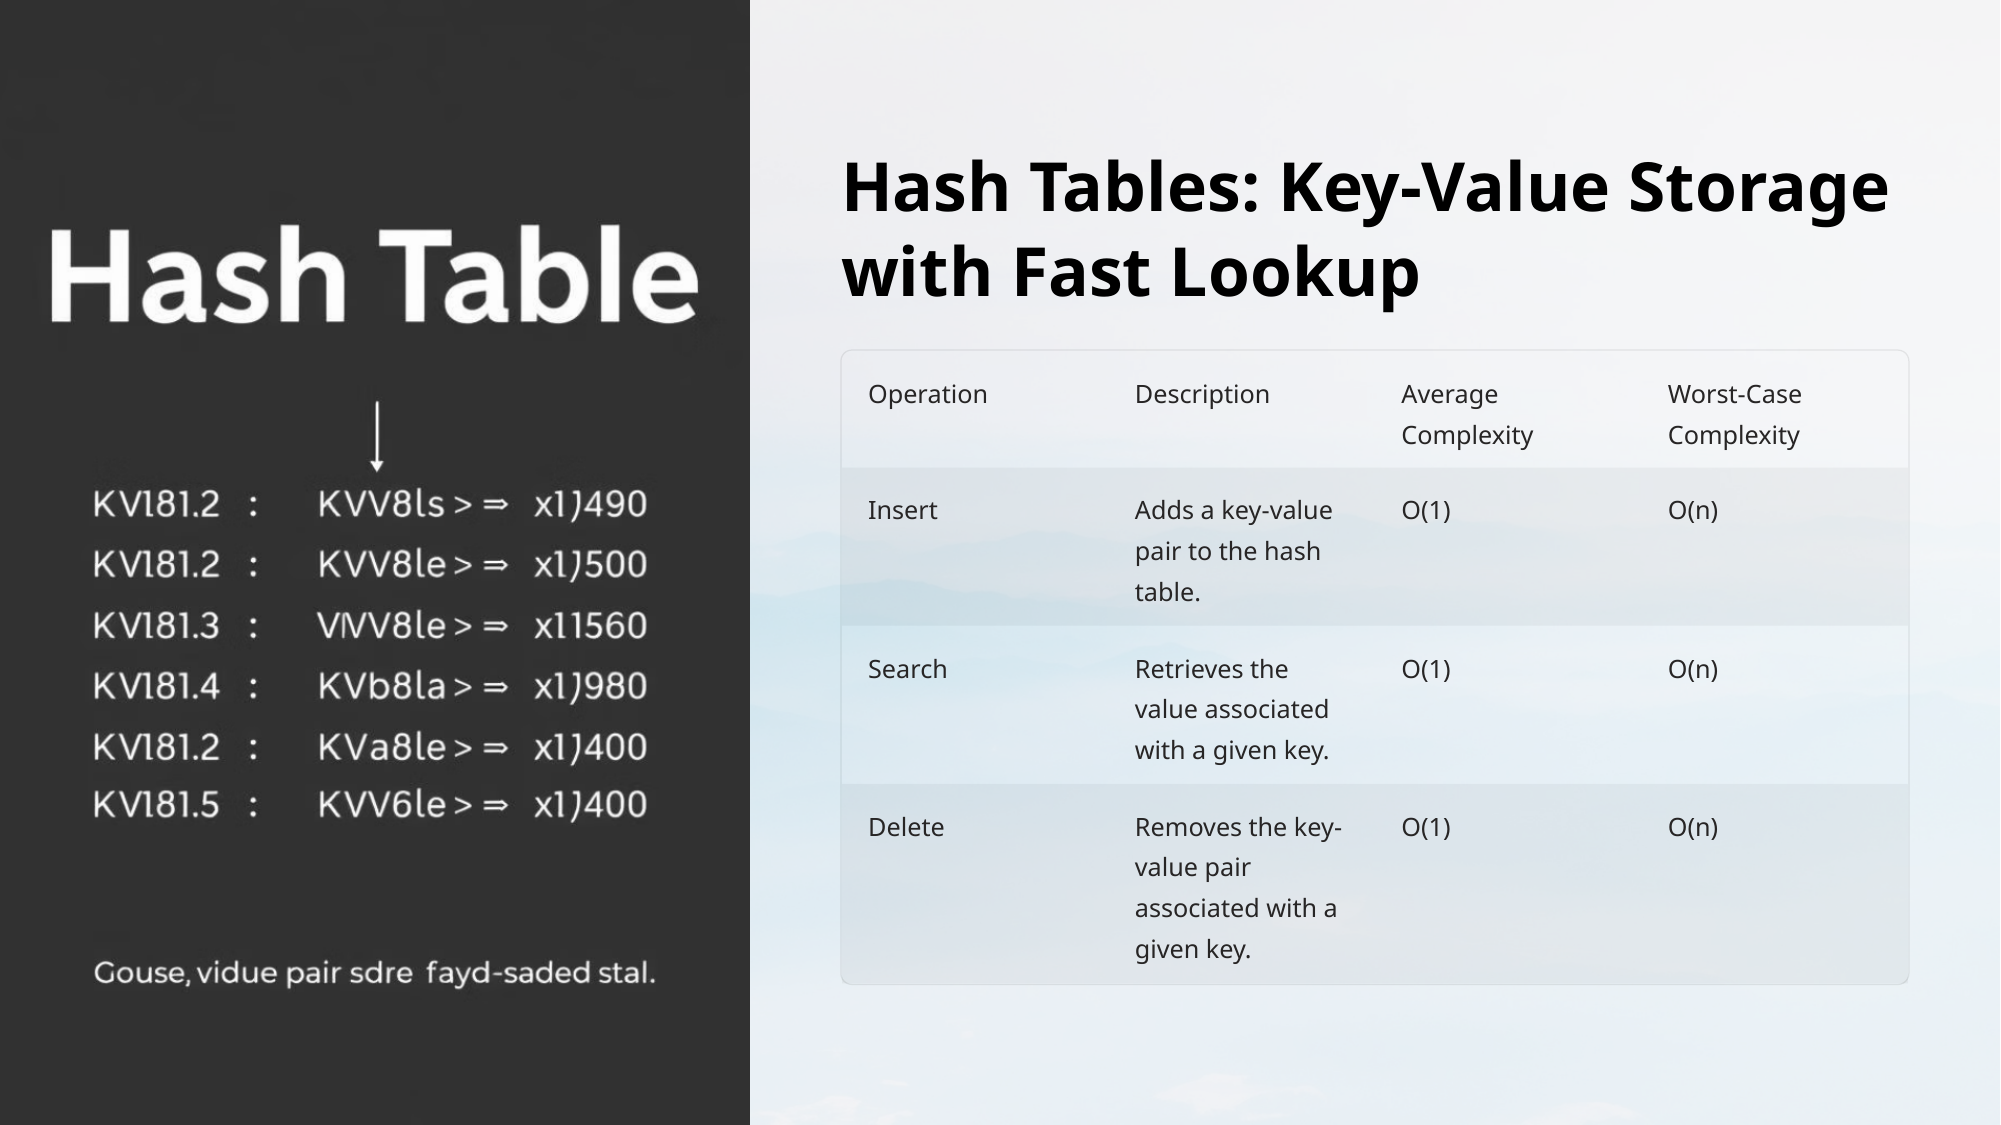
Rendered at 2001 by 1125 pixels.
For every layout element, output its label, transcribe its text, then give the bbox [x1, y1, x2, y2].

text_box O(1) [1401, 642, 1615, 684]
text_box Adds a key-value pair to the hash table. [1135, 484, 1349, 610]
text_box Worst-Case Complexity [1667, 367, 1882, 451]
text_box Average Complexity [1401, 367, 1615, 451]
text_box Hash Tables: Key-Value Storage with Fast Lookup [840, 140, 1909, 311]
text_box Search [868, 642, 1082, 684]
text_box O(n) [1667, 484, 1882, 526]
text_box Retrieves the value associated with a given key. [1135, 642, 1349, 768]
text_box Description [1135, 367, 1349, 410]
text_box O(n) [1667, 800, 1882, 842]
text_box Removes the key-value pair associated with a given key. [1135, 800, 1349, 967]
text_box O(1) [1401, 484, 1615, 526]
text_box [842, 351, 1908, 467]
text_box Delete [868, 800, 1082, 842]
picture [0, 0, 750, 1125]
text_box [842, 467, 1908, 625]
text_box [842, 625, 1908, 783]
text_box O(n) [1667, 642, 1882, 684]
text_box Operation [868, 367, 1082, 410]
text_box Insert [868, 484, 1082, 526]
text_box O(1) [1401, 800, 1615, 842]
text_box [842, 783, 1908, 984]
